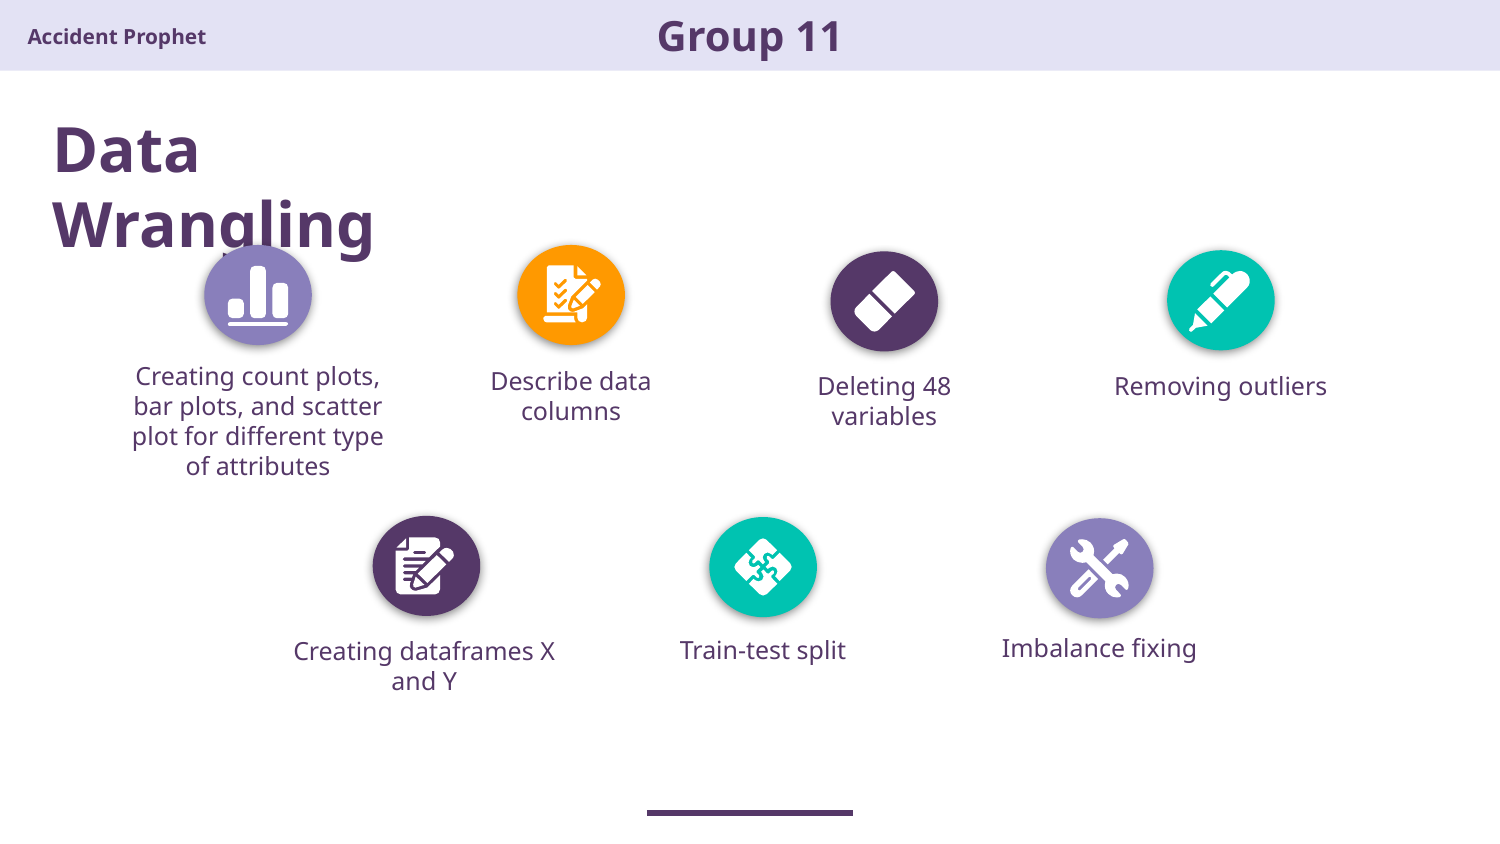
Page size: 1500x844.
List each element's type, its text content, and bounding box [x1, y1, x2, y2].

text_box Accident Prophet [12, 16, 397, 57]
text_box Creating count plots, bar plots, and scatter plot for different type of attributes [109, 345, 407, 491]
text_box [0, 0, 611, 71]
text_box Imbalance fixing [975, 617, 1225, 730]
text_box Describe data columns [451, 350, 692, 462]
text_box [373, 516, 480, 616]
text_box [1167, 250, 1275, 350]
text_box Deleting 48 variables [759, 355, 1009, 442]
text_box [517, 245, 625, 345]
text_box Group 11 [611, 0, 889, 71]
text_box Creating dataframes X and Y [275, 620, 574, 733]
text_box Data Wrangling [37, 95, 546, 207]
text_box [831, 251, 938, 351]
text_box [204, 245, 312, 345]
text_box [889, 0, 1500, 71]
text_box Removing outliers [1090, 355, 1352, 442]
text_box Train-test split [557, 619, 969, 732]
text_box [1046, 518, 1153, 618]
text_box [709, 517, 817, 617]
